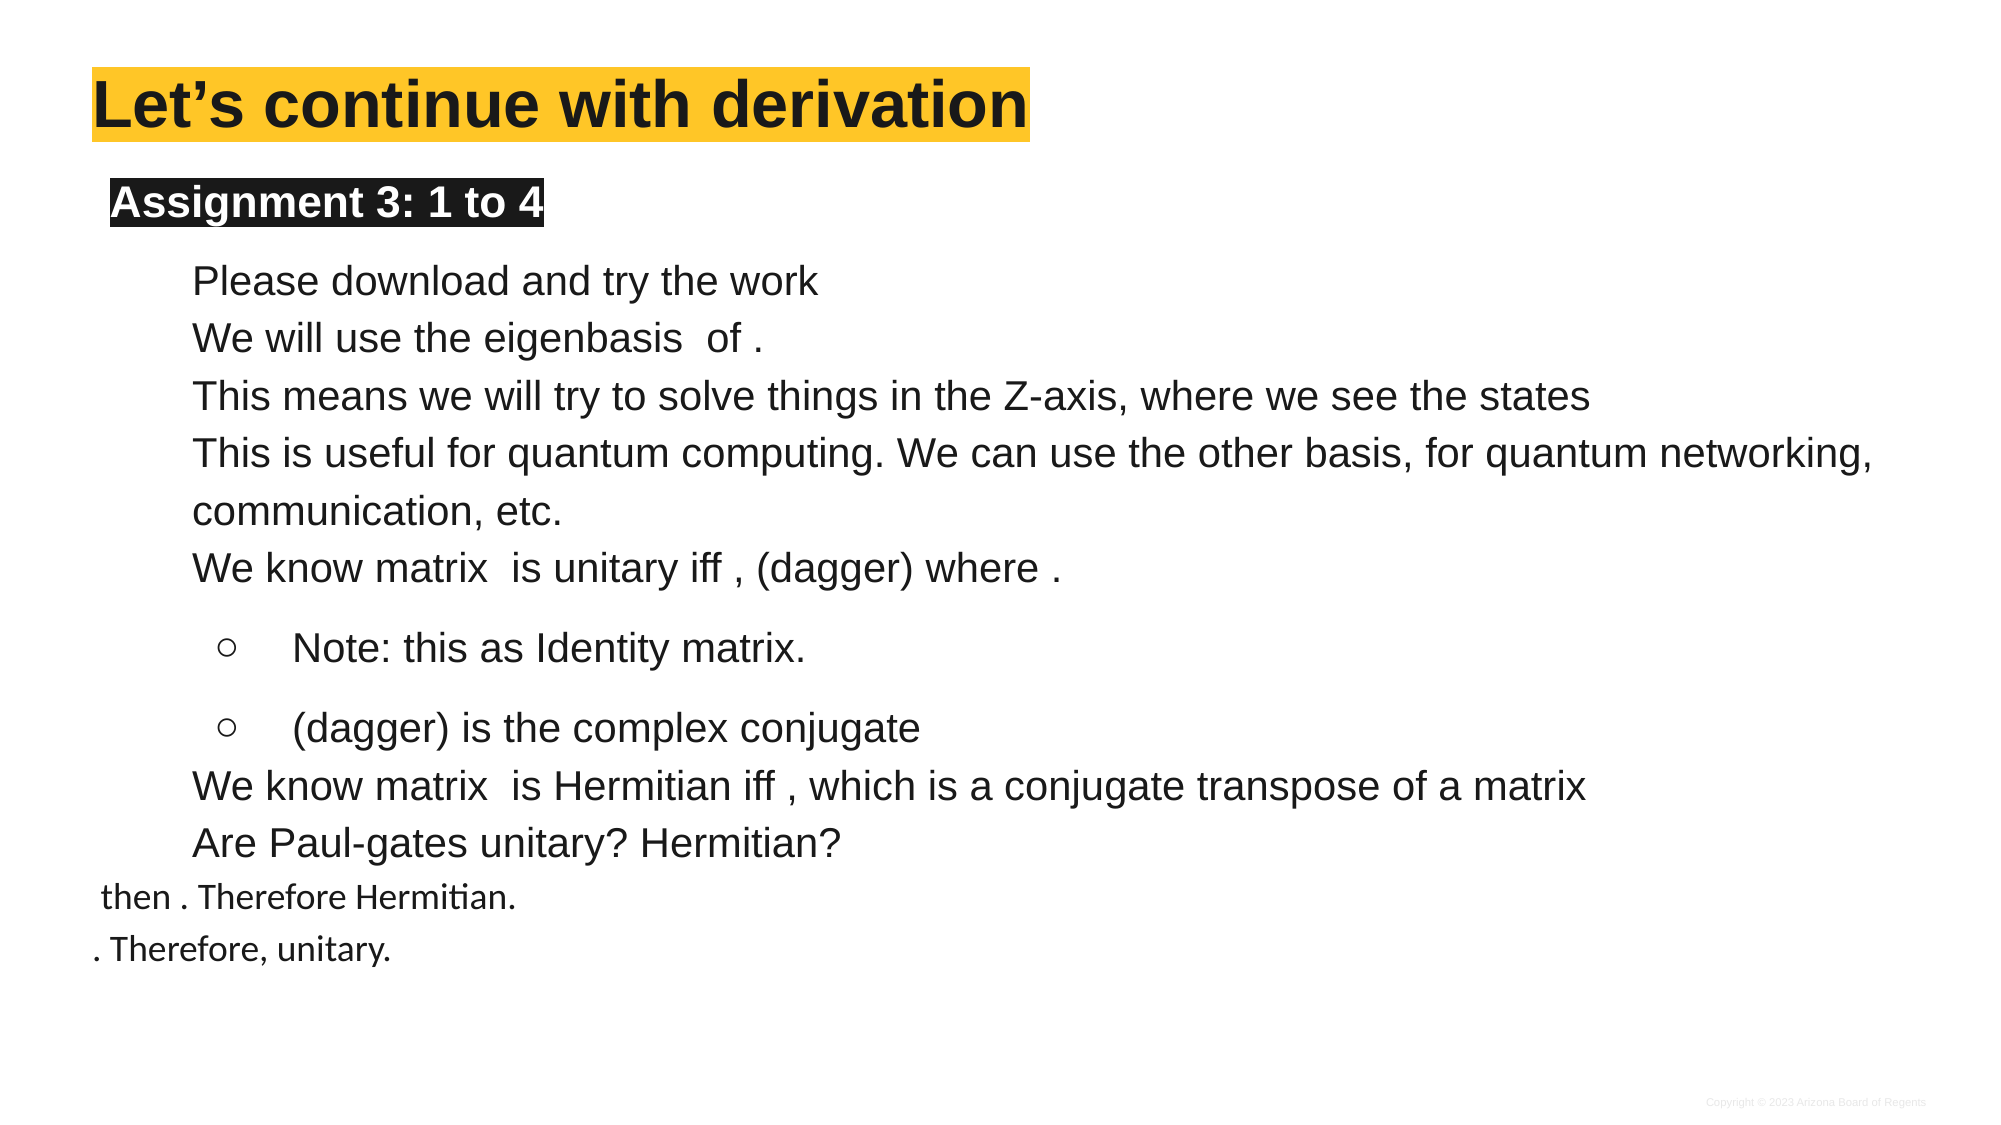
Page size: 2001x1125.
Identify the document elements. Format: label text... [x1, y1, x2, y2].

title Let’s continue with derivation [92, 69, 1932, 166]
subtitle Assignment 3: 1 to 4 [92, 165, 1927, 228]
